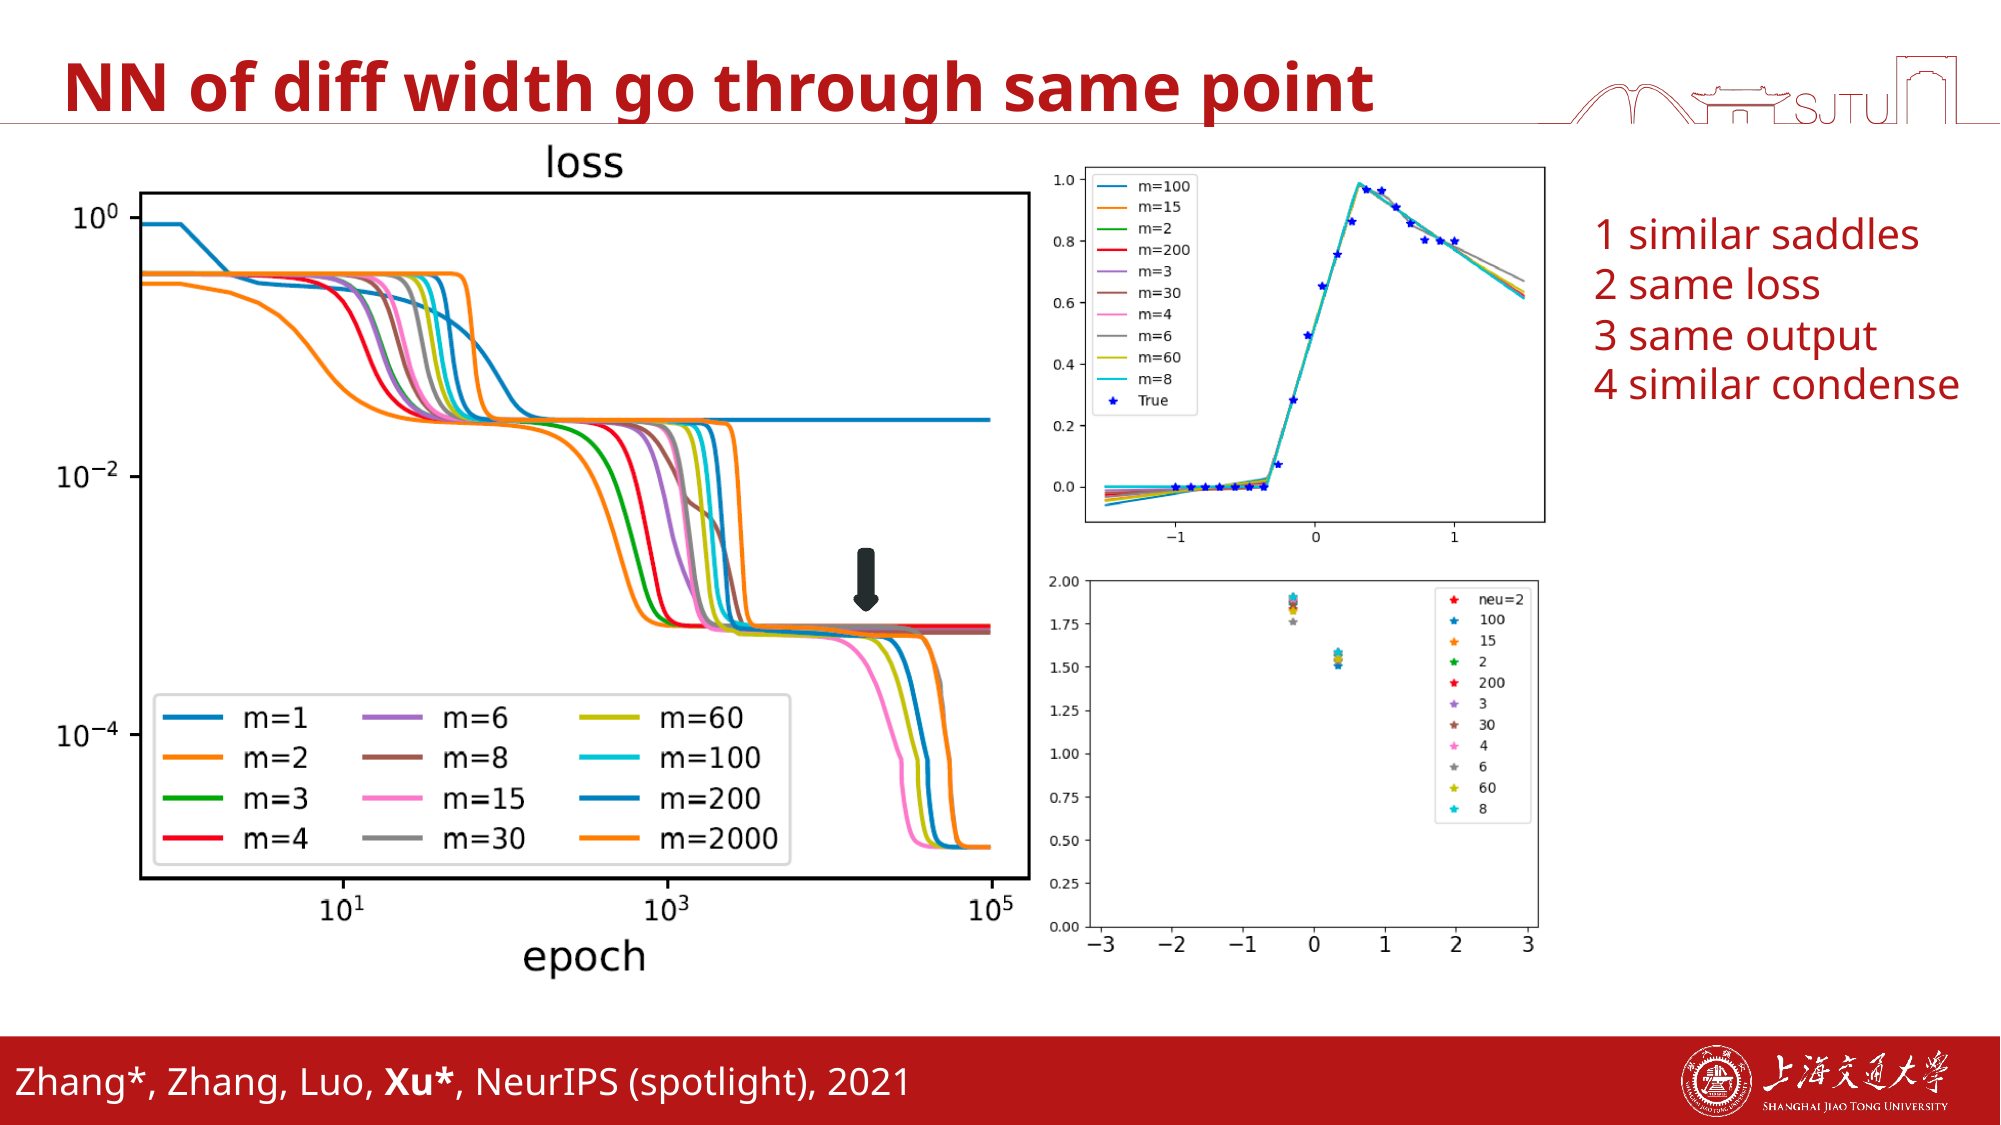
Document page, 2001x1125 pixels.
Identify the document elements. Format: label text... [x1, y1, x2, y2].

title NN of diff width go through same point [62, 0, 1938, 125]
picture [1681, 1045, 1948, 1117]
picture [1938, 56, 2000, 124]
text_box 1 similar saddles 2 same loss 3 same output 4 similar condense [1584, 200, 1978, 416]
text_box Zhang*, Zhang, Luo, Xu*, NeurIPS (spotlight), 2021 [0, 1050, 1000, 1111]
picture [0, 56, 1580, 1036]
